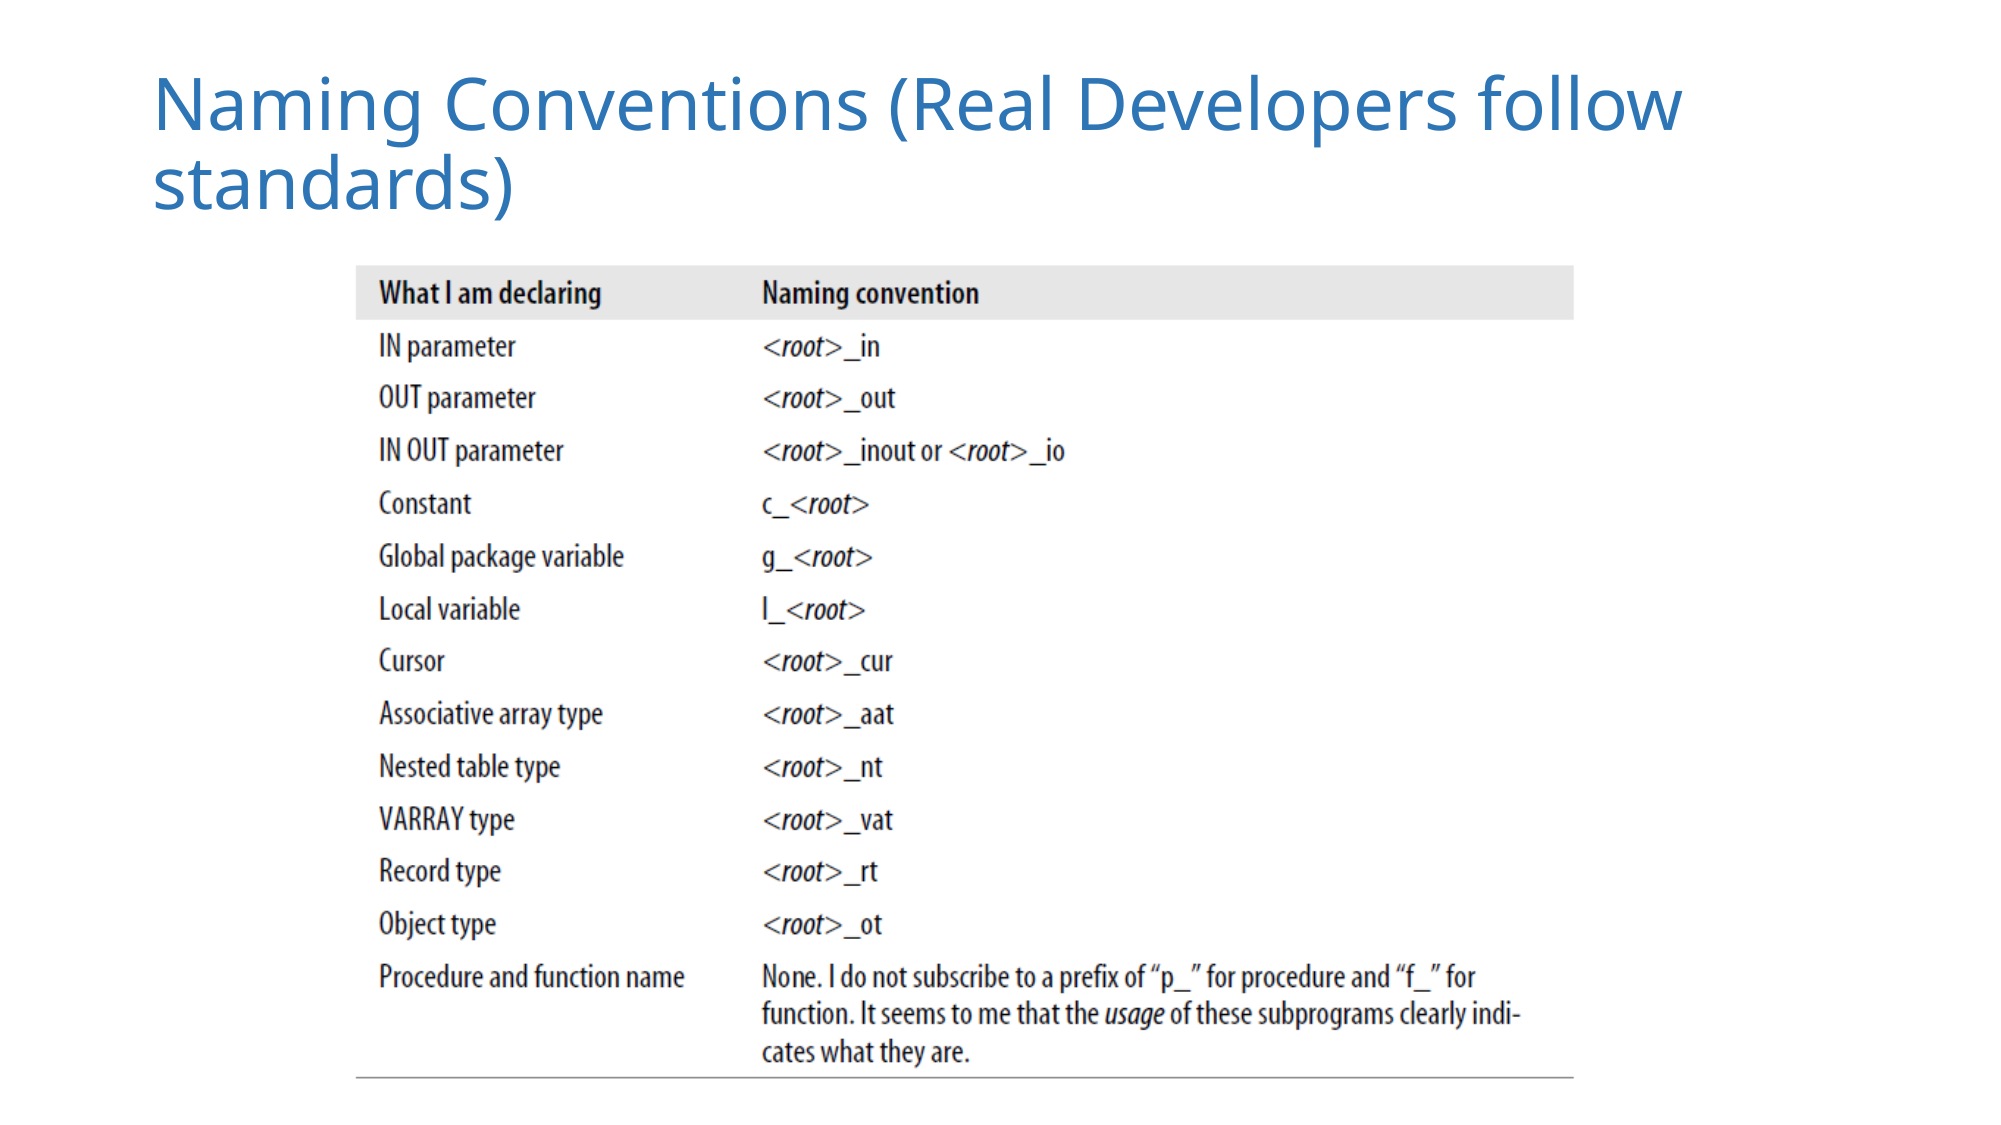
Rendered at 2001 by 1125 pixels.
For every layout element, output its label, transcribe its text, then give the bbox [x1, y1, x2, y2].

title Naming Conventions (Real Developers follow standards) [137, 59, 1892, 233]
picture [340, 248, 1599, 1086]
